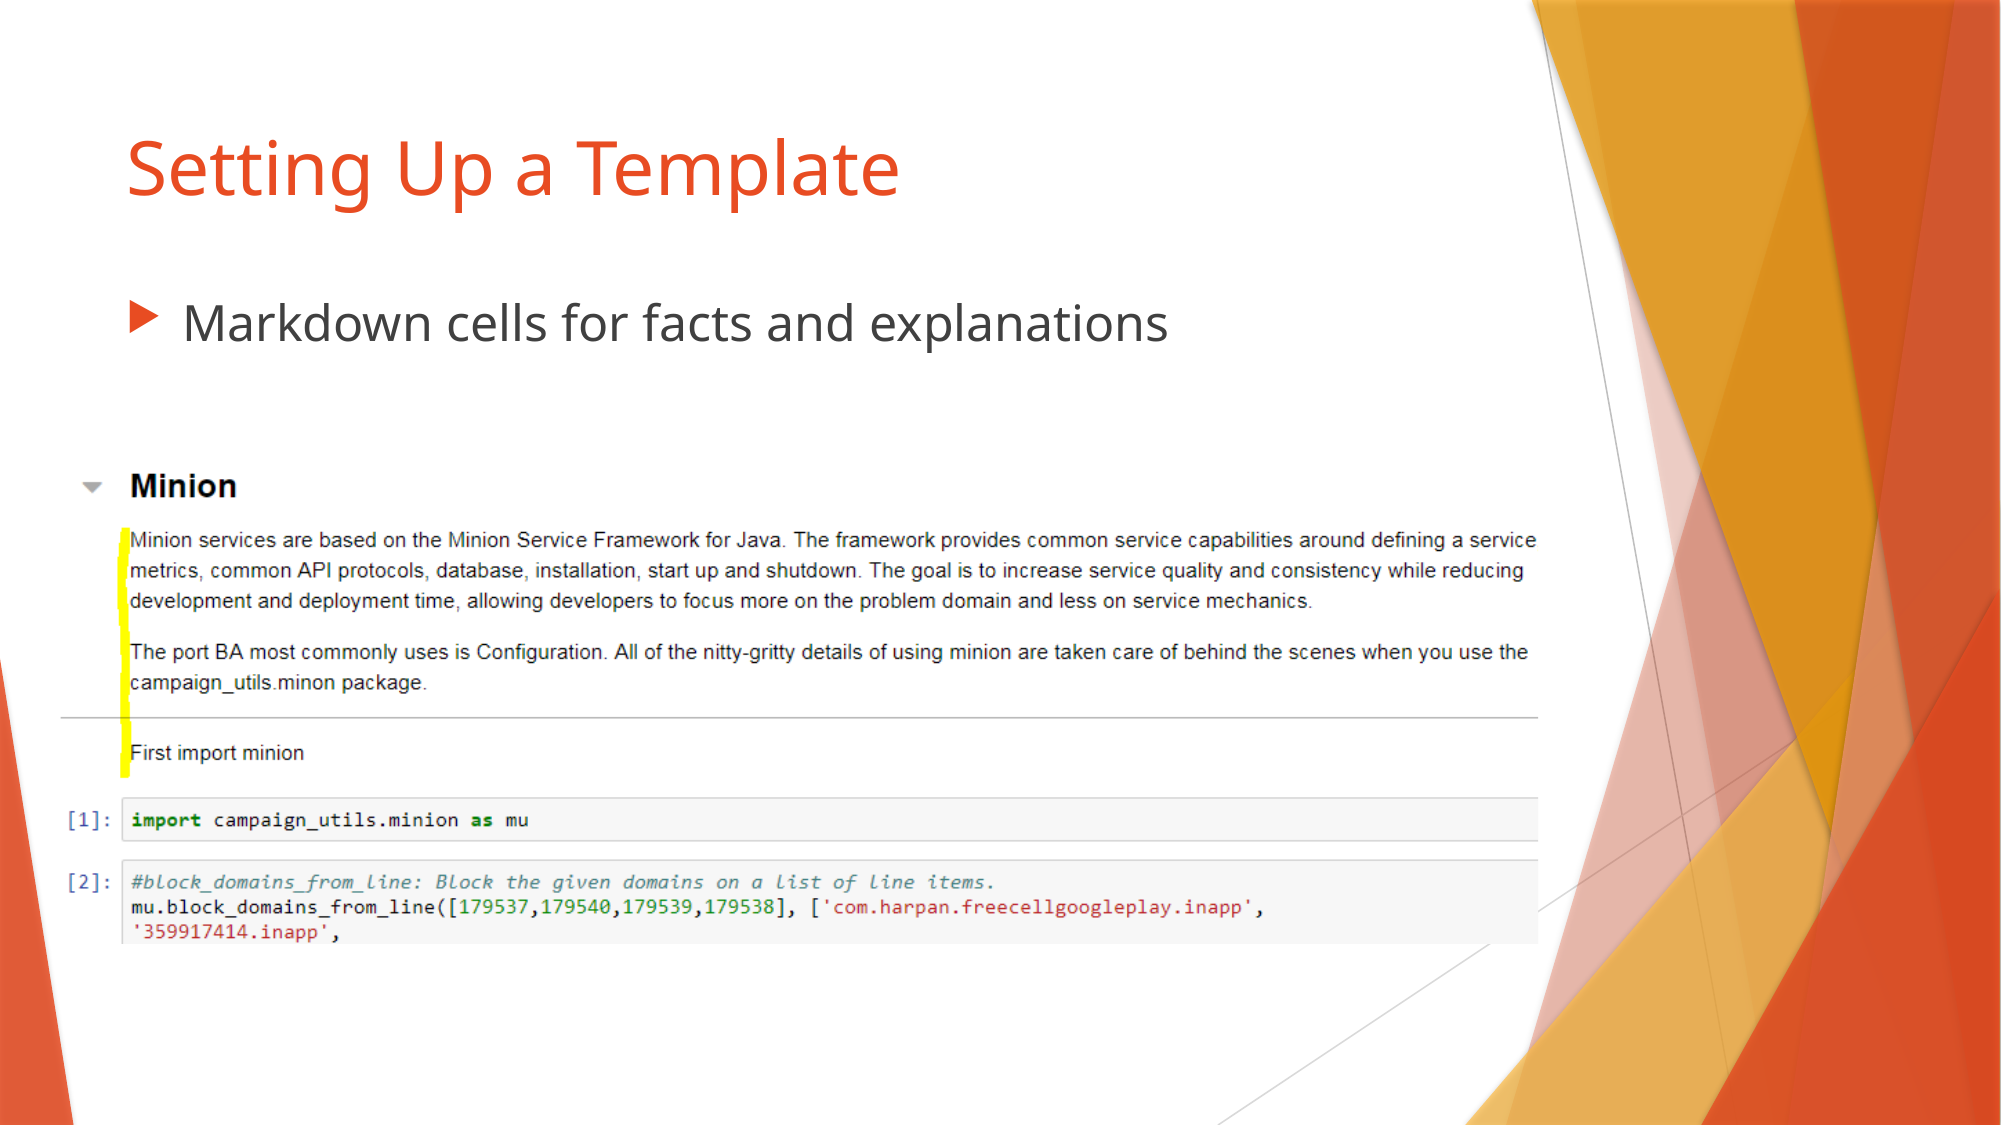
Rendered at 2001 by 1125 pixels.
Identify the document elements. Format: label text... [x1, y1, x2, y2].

picture [59, 437, 1539, 945]
list Markdown cells for facts and explanations [111, 284, 1555, 913]
title Setting Up a Template [111, 113, 1522, 284]
